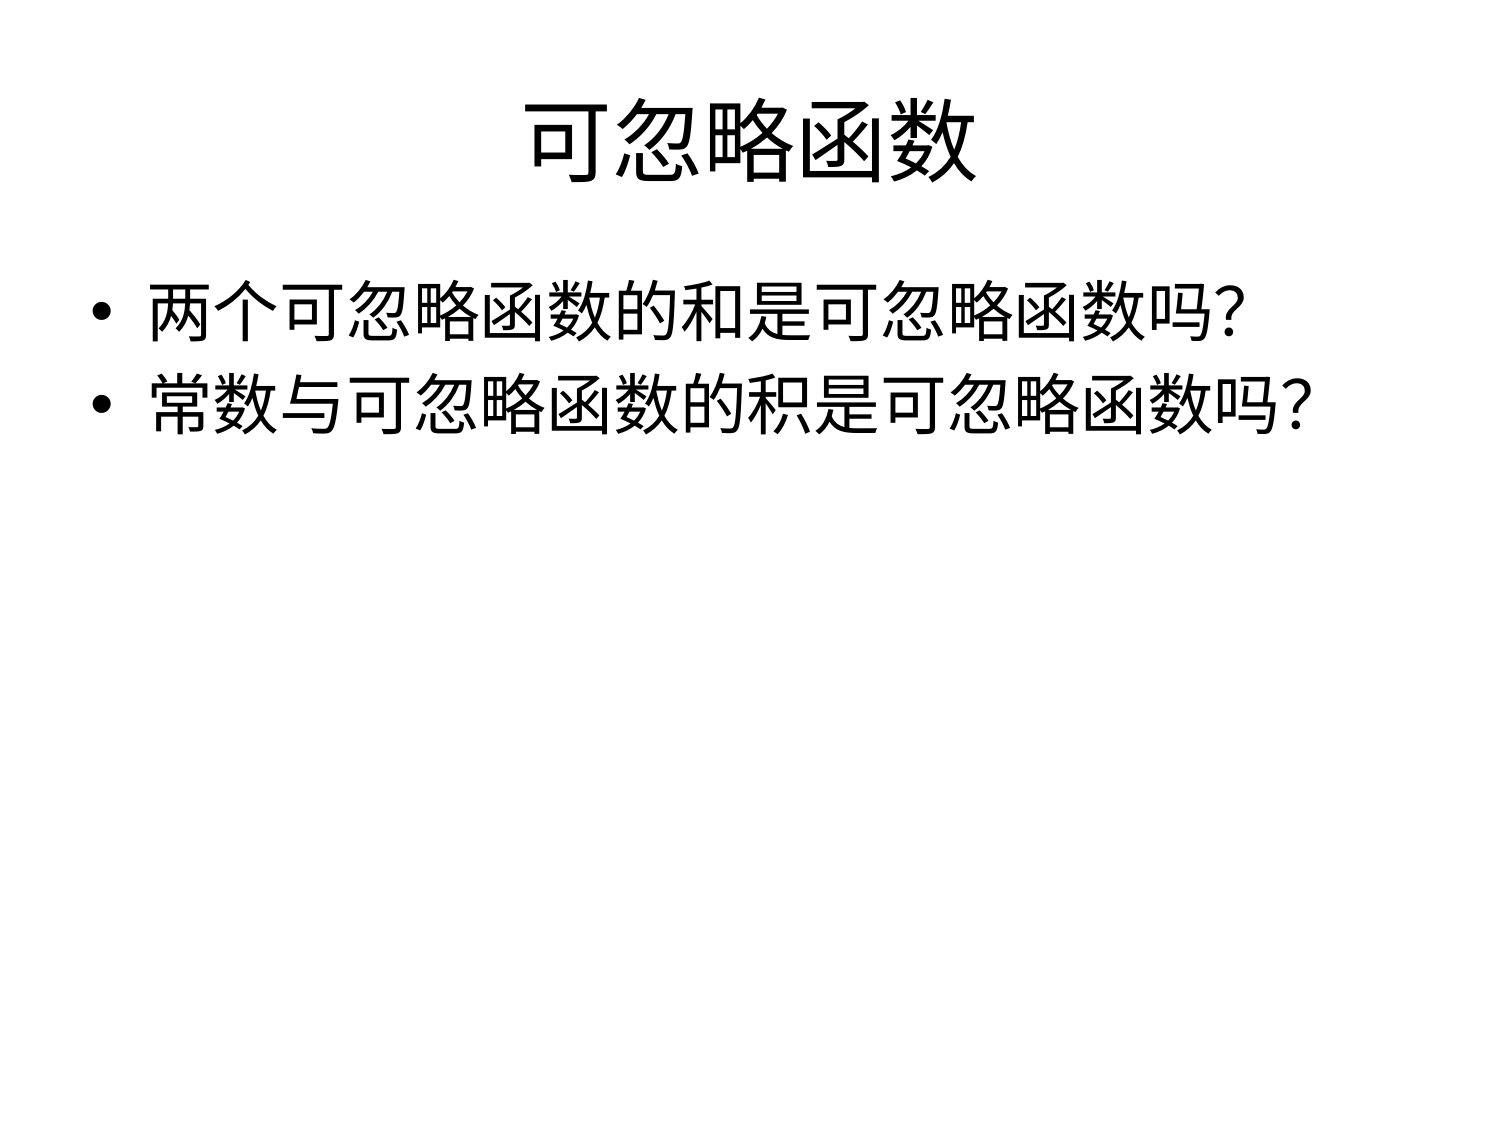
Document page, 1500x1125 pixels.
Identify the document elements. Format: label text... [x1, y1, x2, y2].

title 可忽略函数 [75, 45, 1425, 233]
list 两个可忽略函数的和是可忽略函数吗？ 常数与可忽略函数的积是可忽略函数吗？ [75, 262, 1425, 1005]
